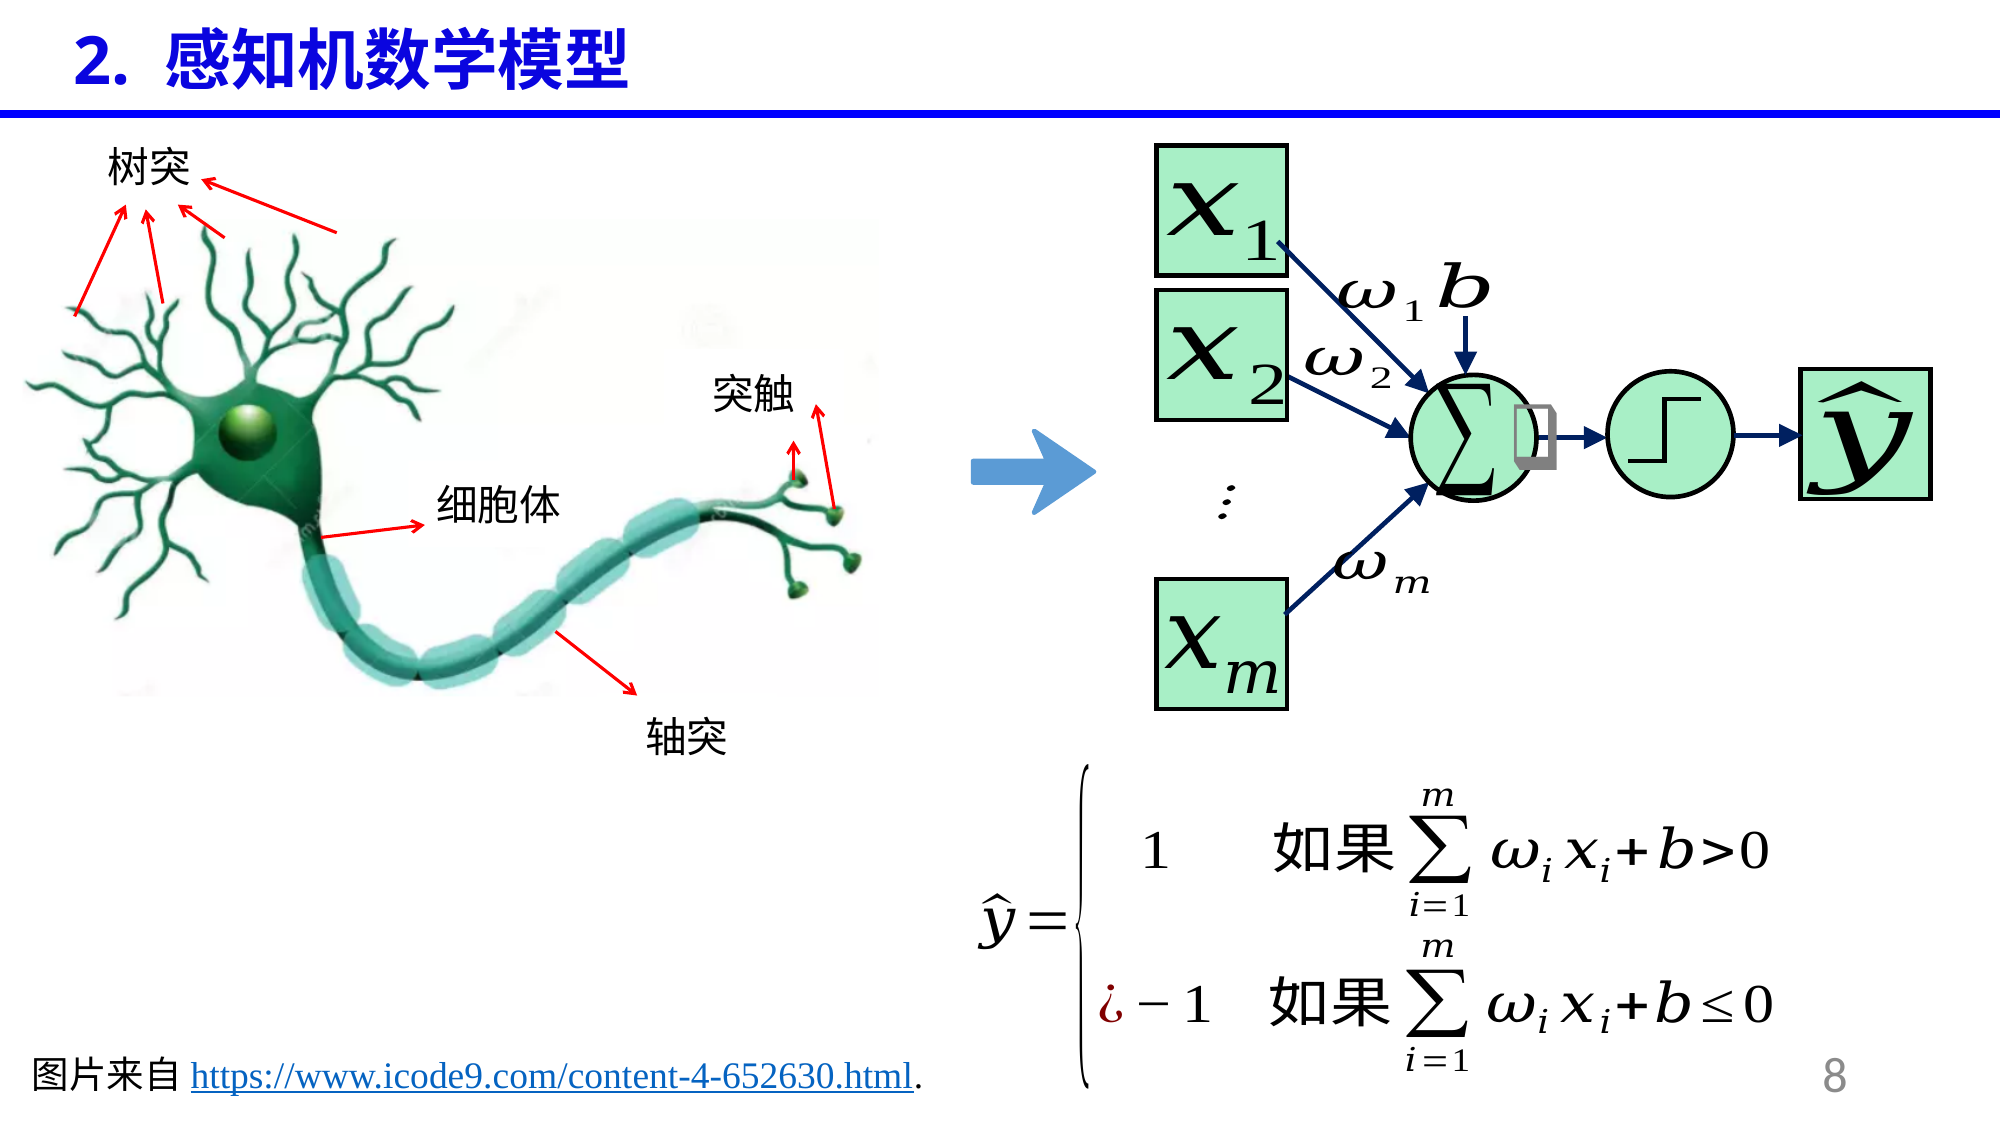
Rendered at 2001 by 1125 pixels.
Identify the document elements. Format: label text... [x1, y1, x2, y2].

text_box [22, 122, 879, 780]
text_box 图片来自https://www.icode9.com/content-4-652630.html. [16, 1043, 948, 1104]
slide_number 8 [1412, 1042, 1863, 1103]
text_box [969, 428, 1098, 516]
text_box 2. 感知机数学模型 [59, 10, 1308, 106]
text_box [1158, 147, 1929, 707]
